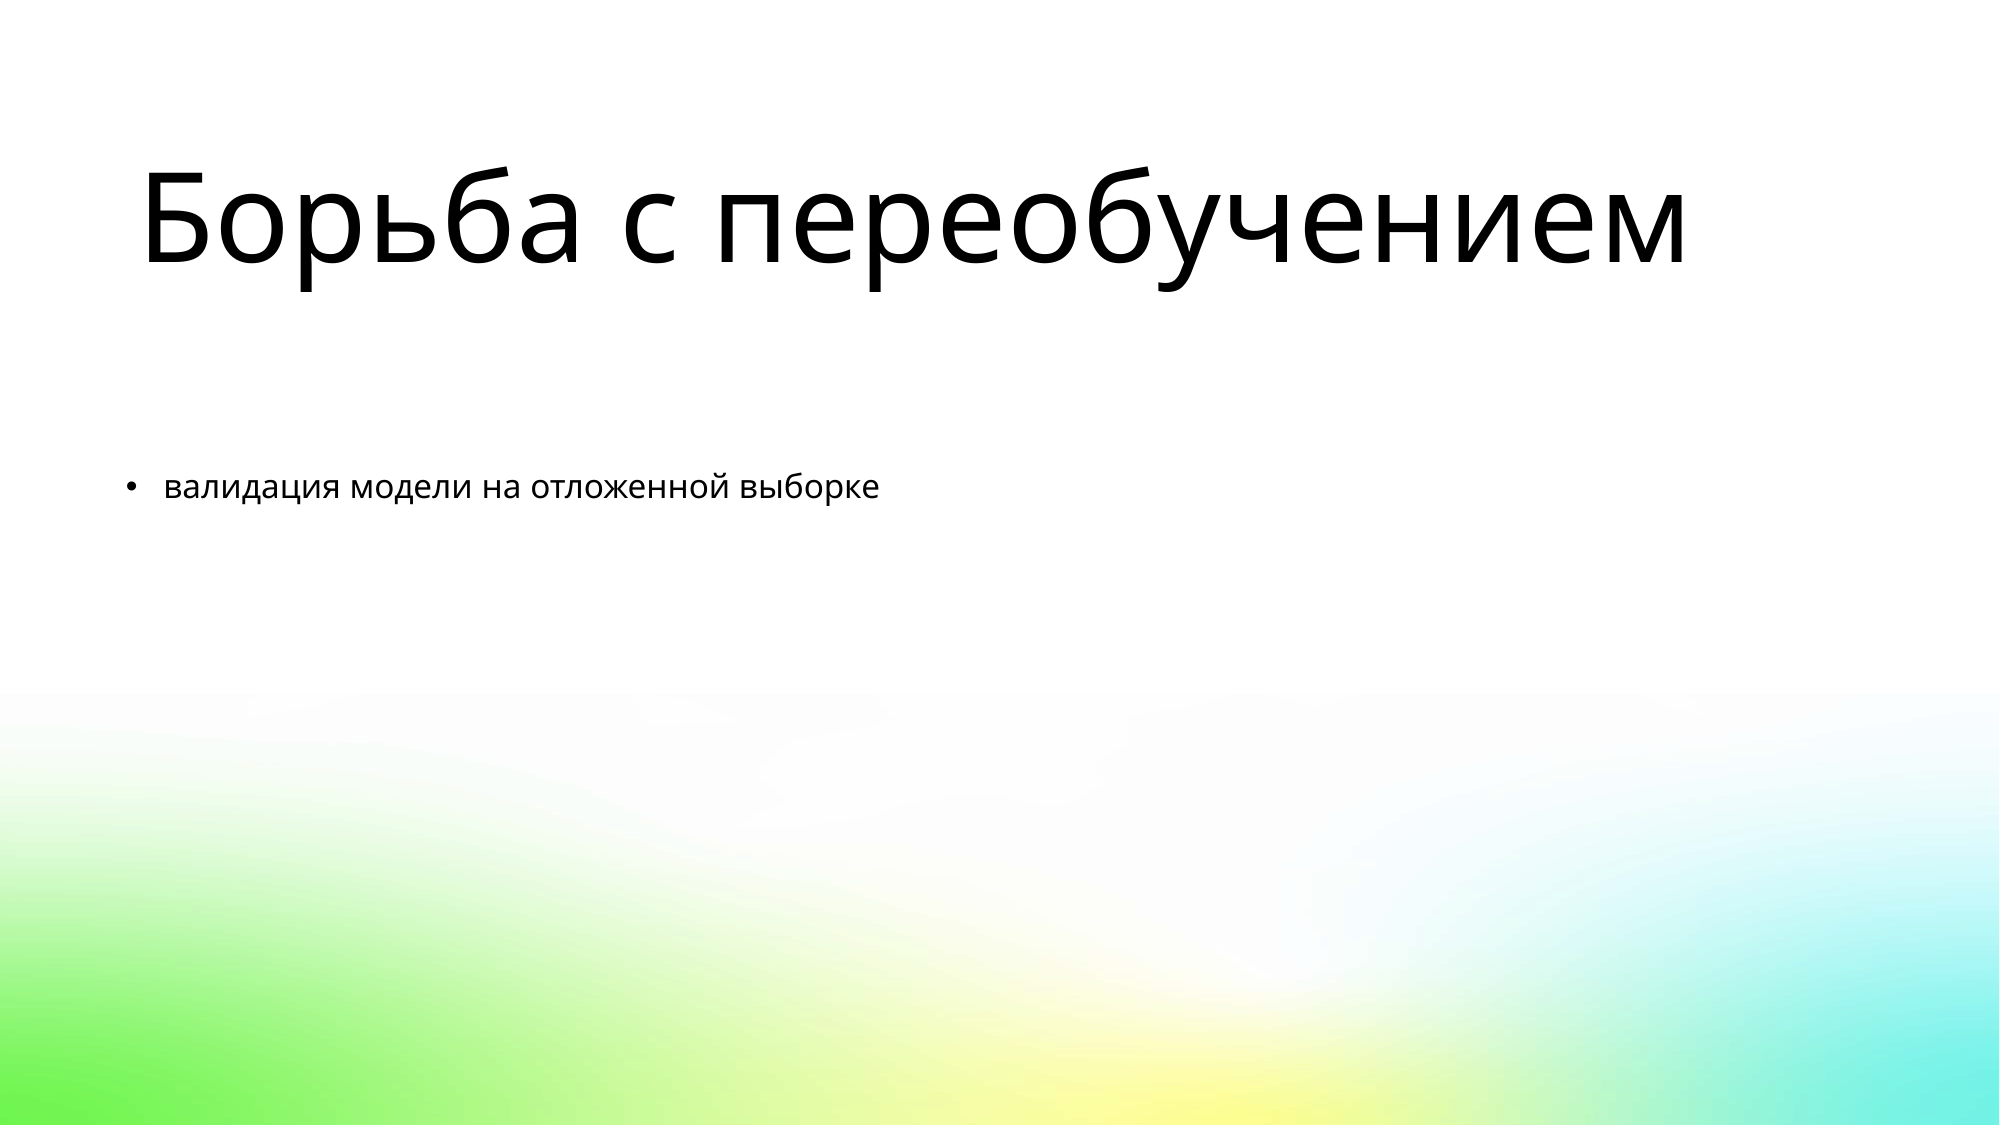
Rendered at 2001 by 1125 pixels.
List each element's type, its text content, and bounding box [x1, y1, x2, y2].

picture [0, 693, 2000, 1125]
text_box валидация модели на отложенной выборке [125, 408, 1897, 976]
text_box Борьба с переобучением [137, 137, 1888, 338]
